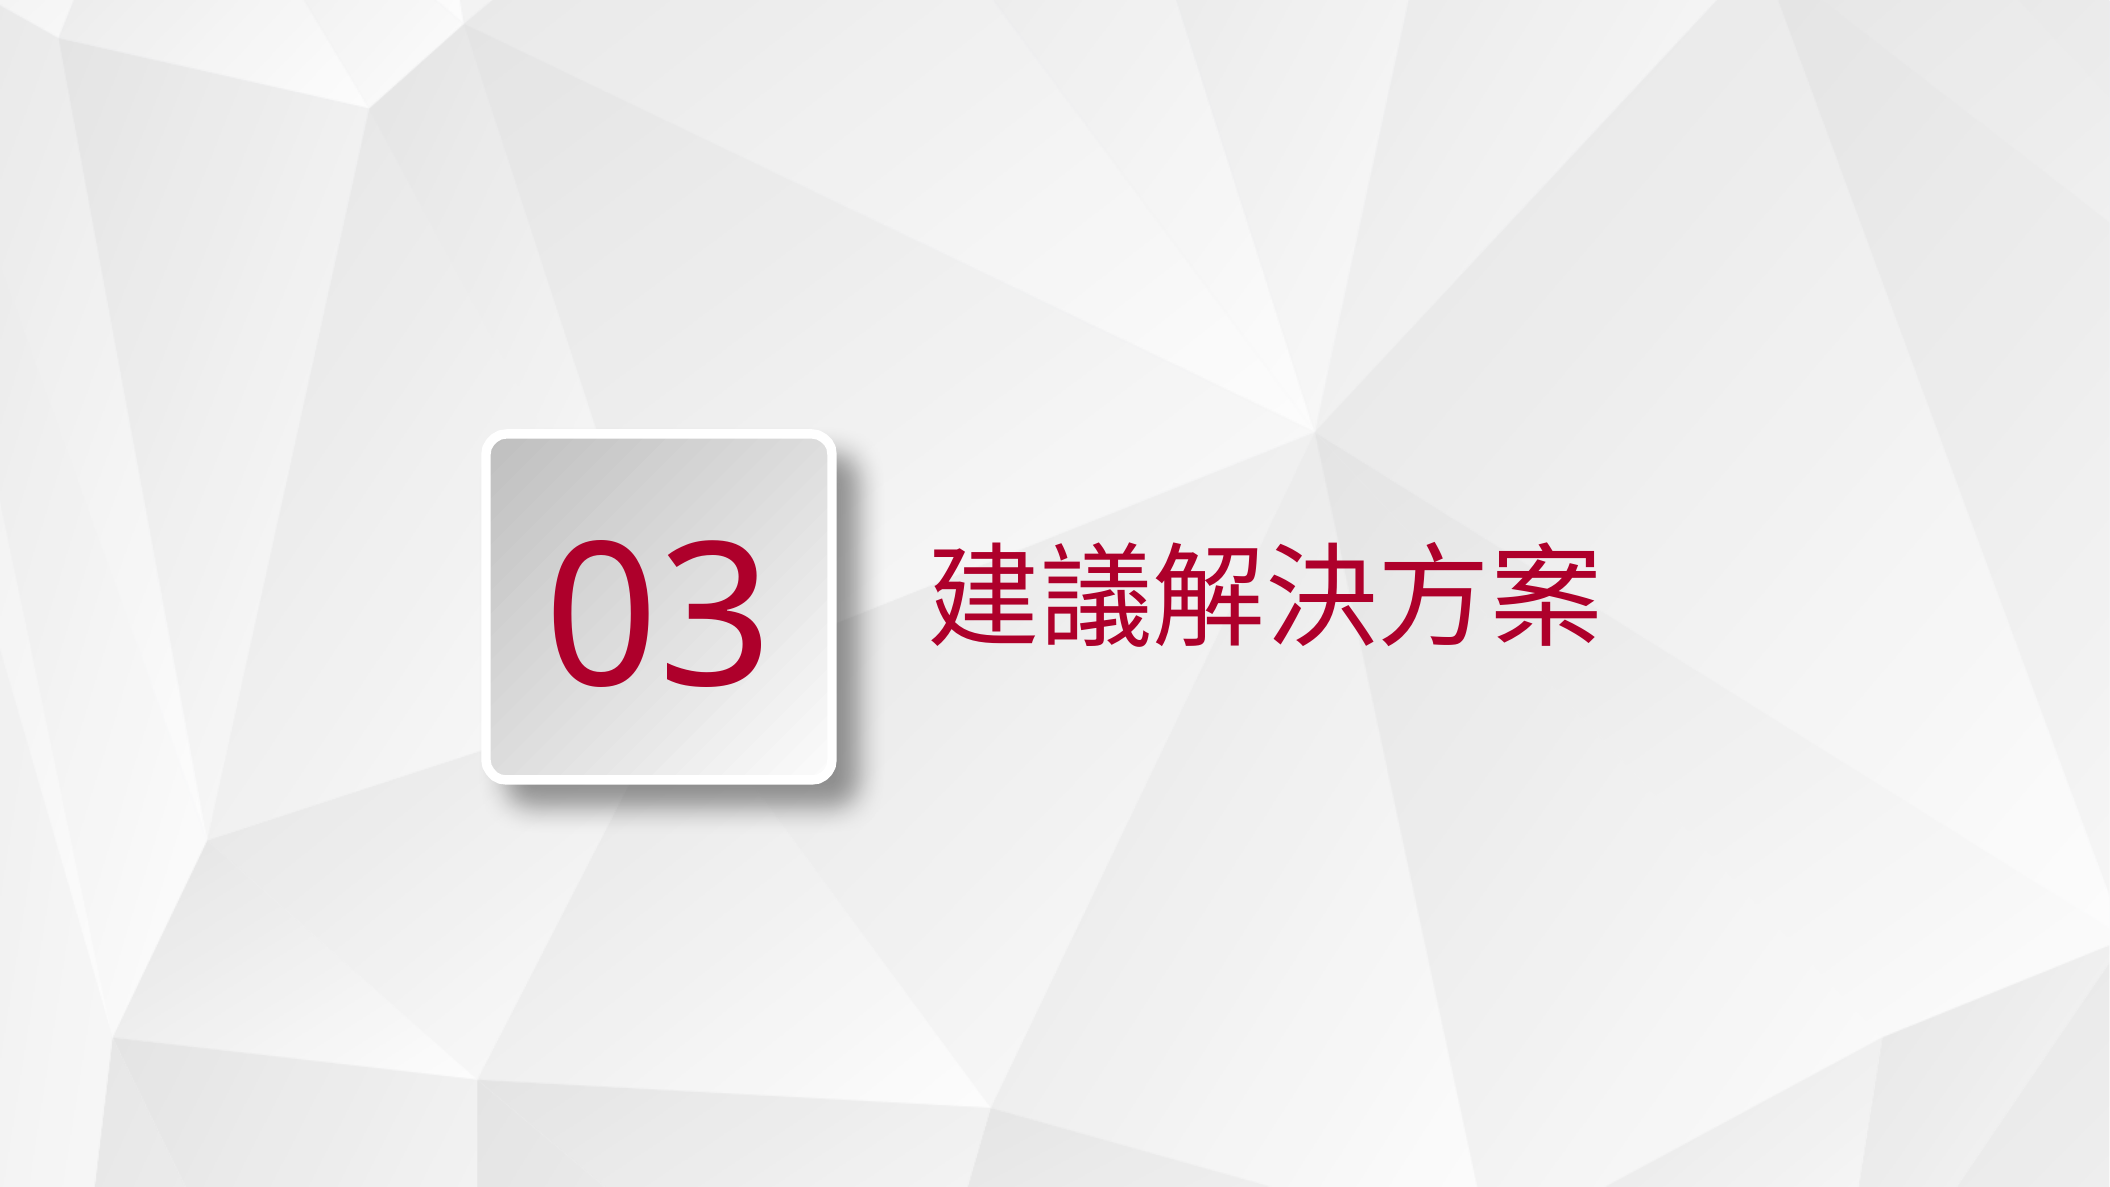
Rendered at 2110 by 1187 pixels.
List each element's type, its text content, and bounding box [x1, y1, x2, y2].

picture [0, 0, 2110, 1187]
text_box 03 [511, 478, 807, 733]
text_box [485, 433, 832, 780]
text_box 建議解決方案 [912, 517, 1707, 668]
